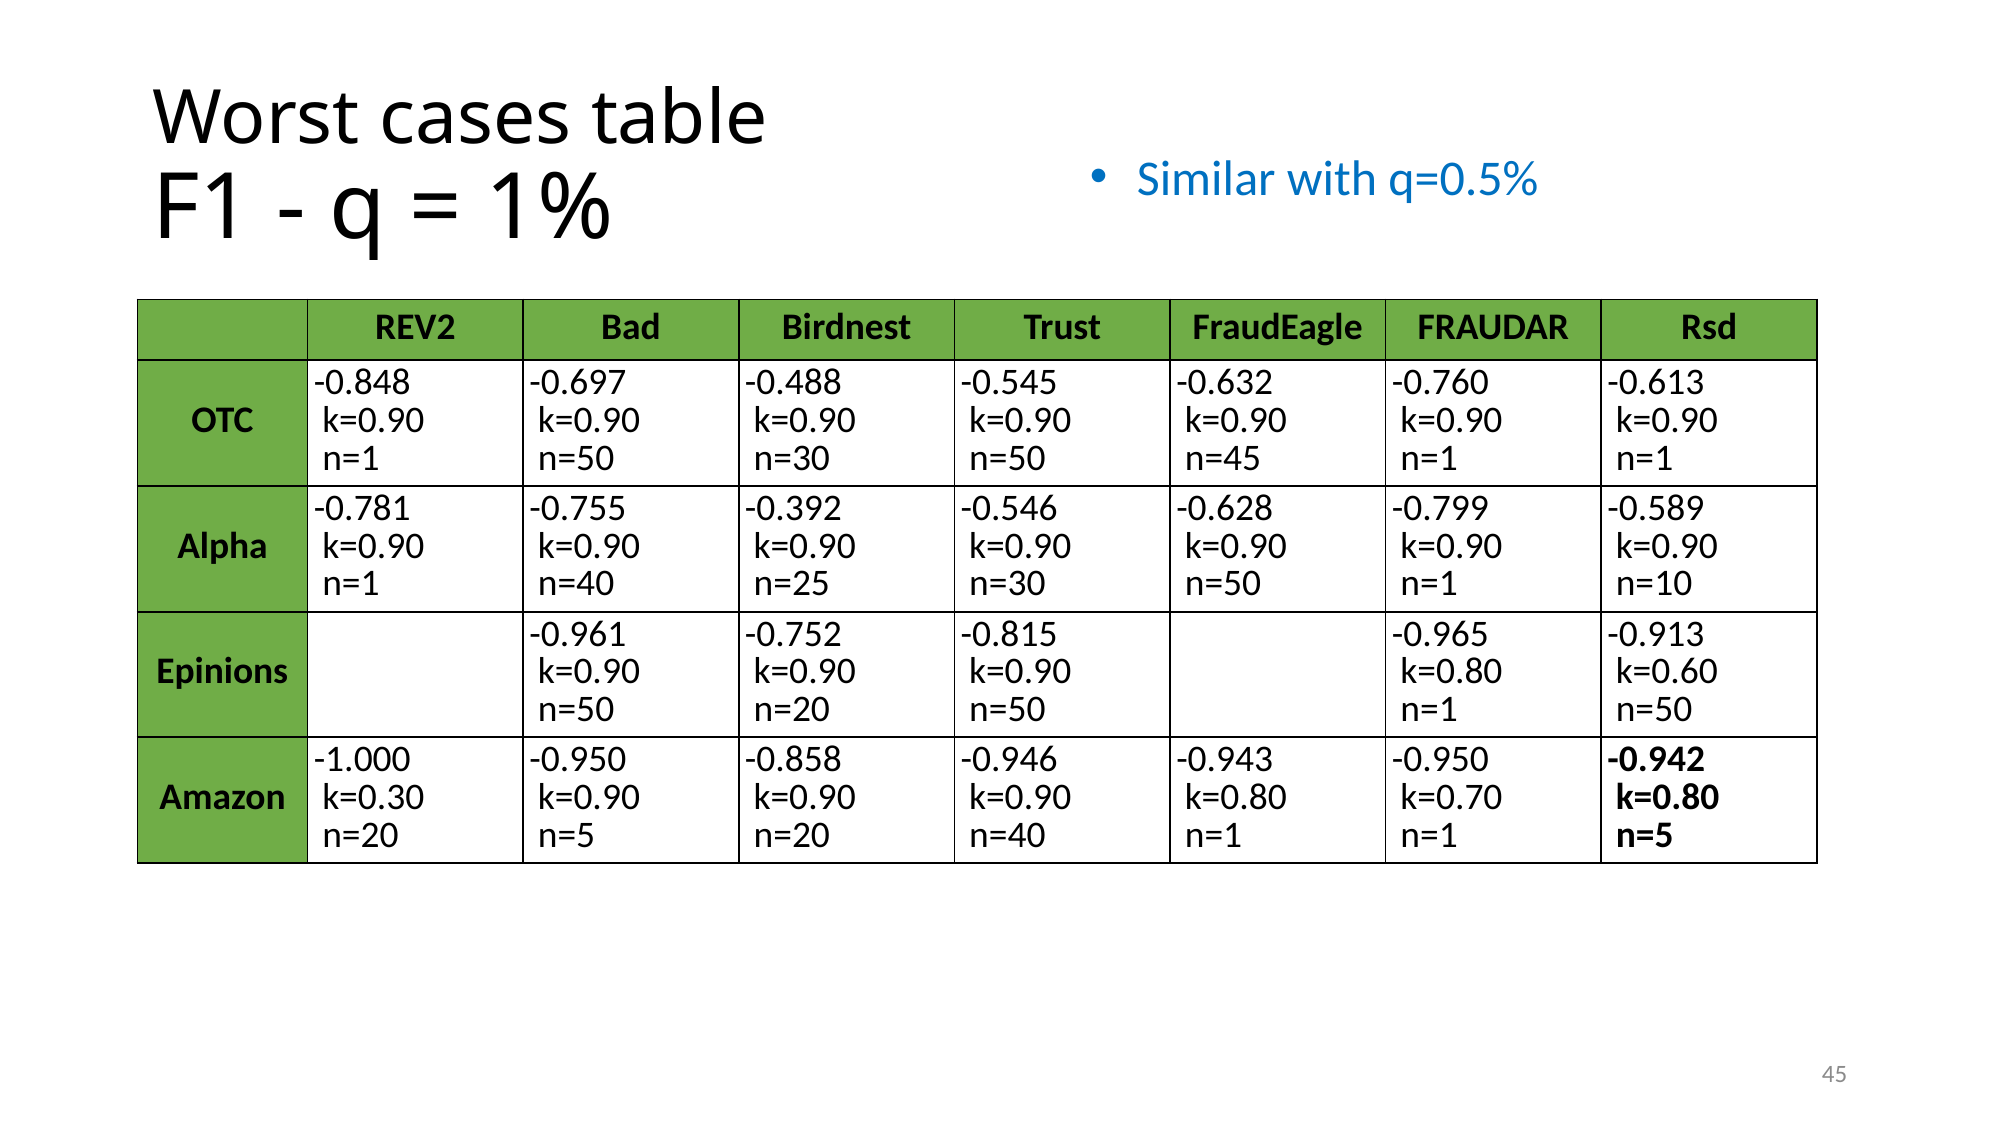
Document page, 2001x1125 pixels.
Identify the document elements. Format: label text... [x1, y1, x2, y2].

table_cell -0.946 k=0.90 n=40 [955, 738, 1169, 862]
table_cell -0.545 k=0.90 n=50 [955, 361, 1169, 485]
table_cell -0.913 k=0.60 n=50 [1602, 613, 1816, 736]
table_cell -0.752 k=0.90 n=20 [740, 613, 954, 736]
table_cell -0.628 k=0.90 n=50 [1171, 487, 1385, 611]
table_cell -0.961 k=0.90 n=50 [524, 613, 738, 736]
table_cell Amazon [138, 738, 307, 862]
table_cell -0.755 k=0.90 n=40 [524, 487, 738, 611]
table_cell -0.392 k=0.90 n=25 [740, 487, 954, 611]
table_cell -0.950 k=0.70 n=1 [1386, 738, 1600, 862]
table_cell -0.815 k=0.90 n=50 [955, 613, 1169, 736]
table_cell [308, 613, 522, 736]
table_cell -0.632 k=0.90 n=45 [1171, 361, 1385, 485]
table_header FraudEagle [1171, 300, 1385, 359]
table_cell -0.760 k=0.90 n=1 [1386, 361, 1600, 485]
table_cell -0.943 k=0.80 n=1 [1171, 738, 1385, 862]
table_cell -0.546 k=0.90 n=30 [955, 487, 1169, 611]
text_box Similar with q=0.5% [1075, 138, 1554, 213]
title Worst cases table F1 - q = 1% [137, 59, 1863, 278]
table_cell -1.000 k=0.30 n=20 [308, 738, 522, 862]
table_cell -0.781 k=0.90 n=1 [308, 487, 522, 611]
slide_number 45 [1412, 1042, 1863, 1103]
table_cell OTC [138, 361, 307, 485]
table_cell -0.965 k=0.80 n=1 [1386, 613, 1600, 736]
table_cell [1171, 613, 1385, 736]
table_header FRAUDAR [1386, 300, 1600, 359]
table_cell -0.488 k=0.90 n=30 [740, 361, 954, 485]
table_cell -0.613 k=0.90 n=1 [1602, 361, 1816, 485]
table_header Trust [955, 300, 1169, 359]
table_header Bad [524, 300, 738, 359]
table_cell -0.950 k=0.90 n=5 [524, 738, 738, 862]
table_cell -0.942 k=0.80 n=5 [1602, 738, 1816, 862]
table_header Rsd [1602, 300, 1816, 359]
table_header [138, 300, 307, 359]
table_cell -0.858 k=0.90 n=20 [740, 738, 954, 862]
table_header Birdnest [740, 300, 954, 359]
table_cell -0.589 k=0.90 n=10 [1602, 487, 1816, 611]
table_cell -0.697 k=0.90 n=50 [524, 361, 738, 485]
table_header REV2 [308, 300, 522, 359]
table_cell Alpha [138, 487, 307, 611]
table_cell -0.848 k=0.90 n=1 [308, 361, 522, 485]
table_cell -0.799 k=0.90 n=1 [1386, 487, 1600, 611]
table_cell Epinions [138, 613, 307, 736]
